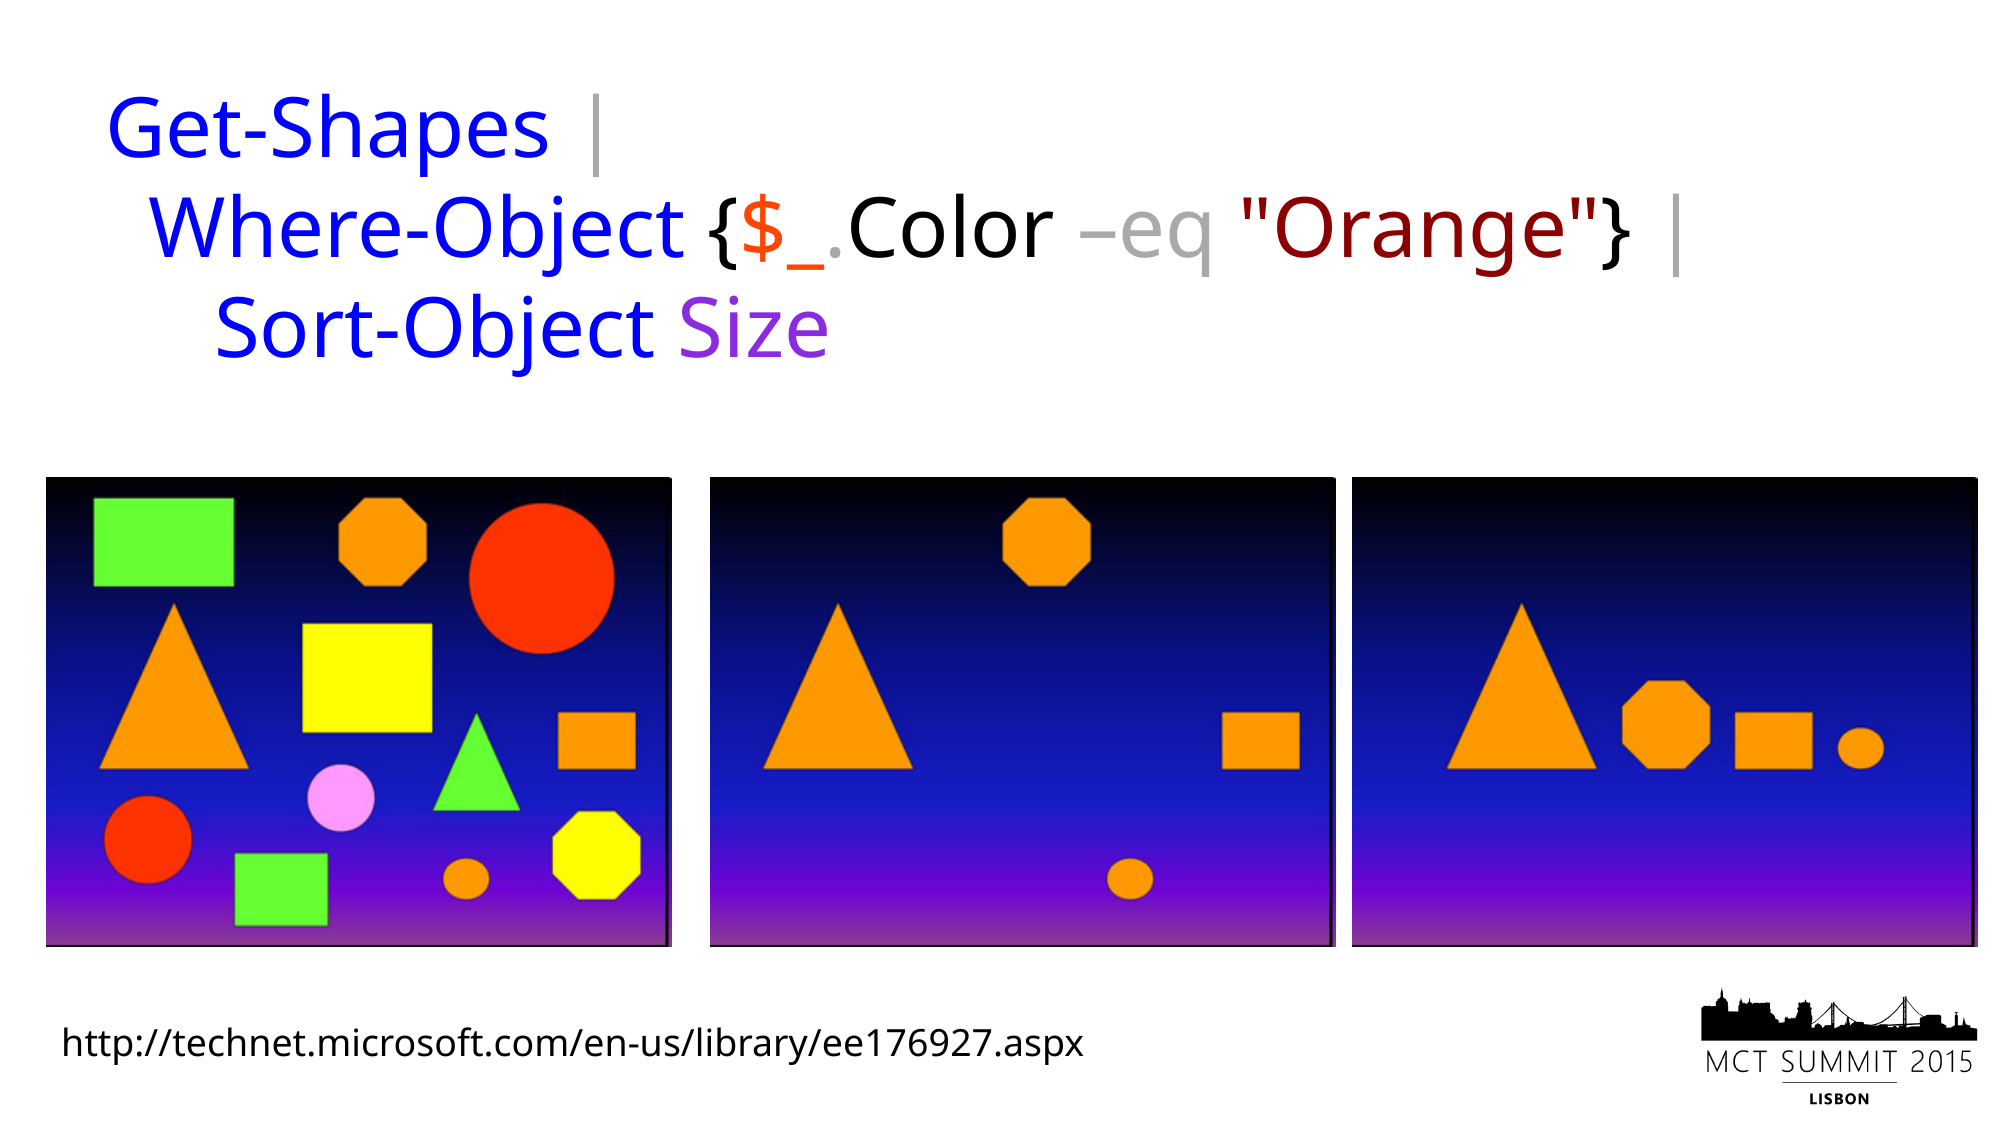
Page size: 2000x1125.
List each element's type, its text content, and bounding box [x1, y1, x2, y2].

picture [46, 477, 673, 947]
picture [1352, 477, 1979, 947]
text_box Get-Shapes | Where-Object {$_.Color –eq "Orange"} | Sort-Object Size [68, 66, 1941, 382]
picture [710, 477, 1336, 947]
text_box http://technet.microsoft.com/en-us/library/ee176927.aspx [46, 1011, 1366, 1072]
picture [1693, 979, 1985, 1112]
